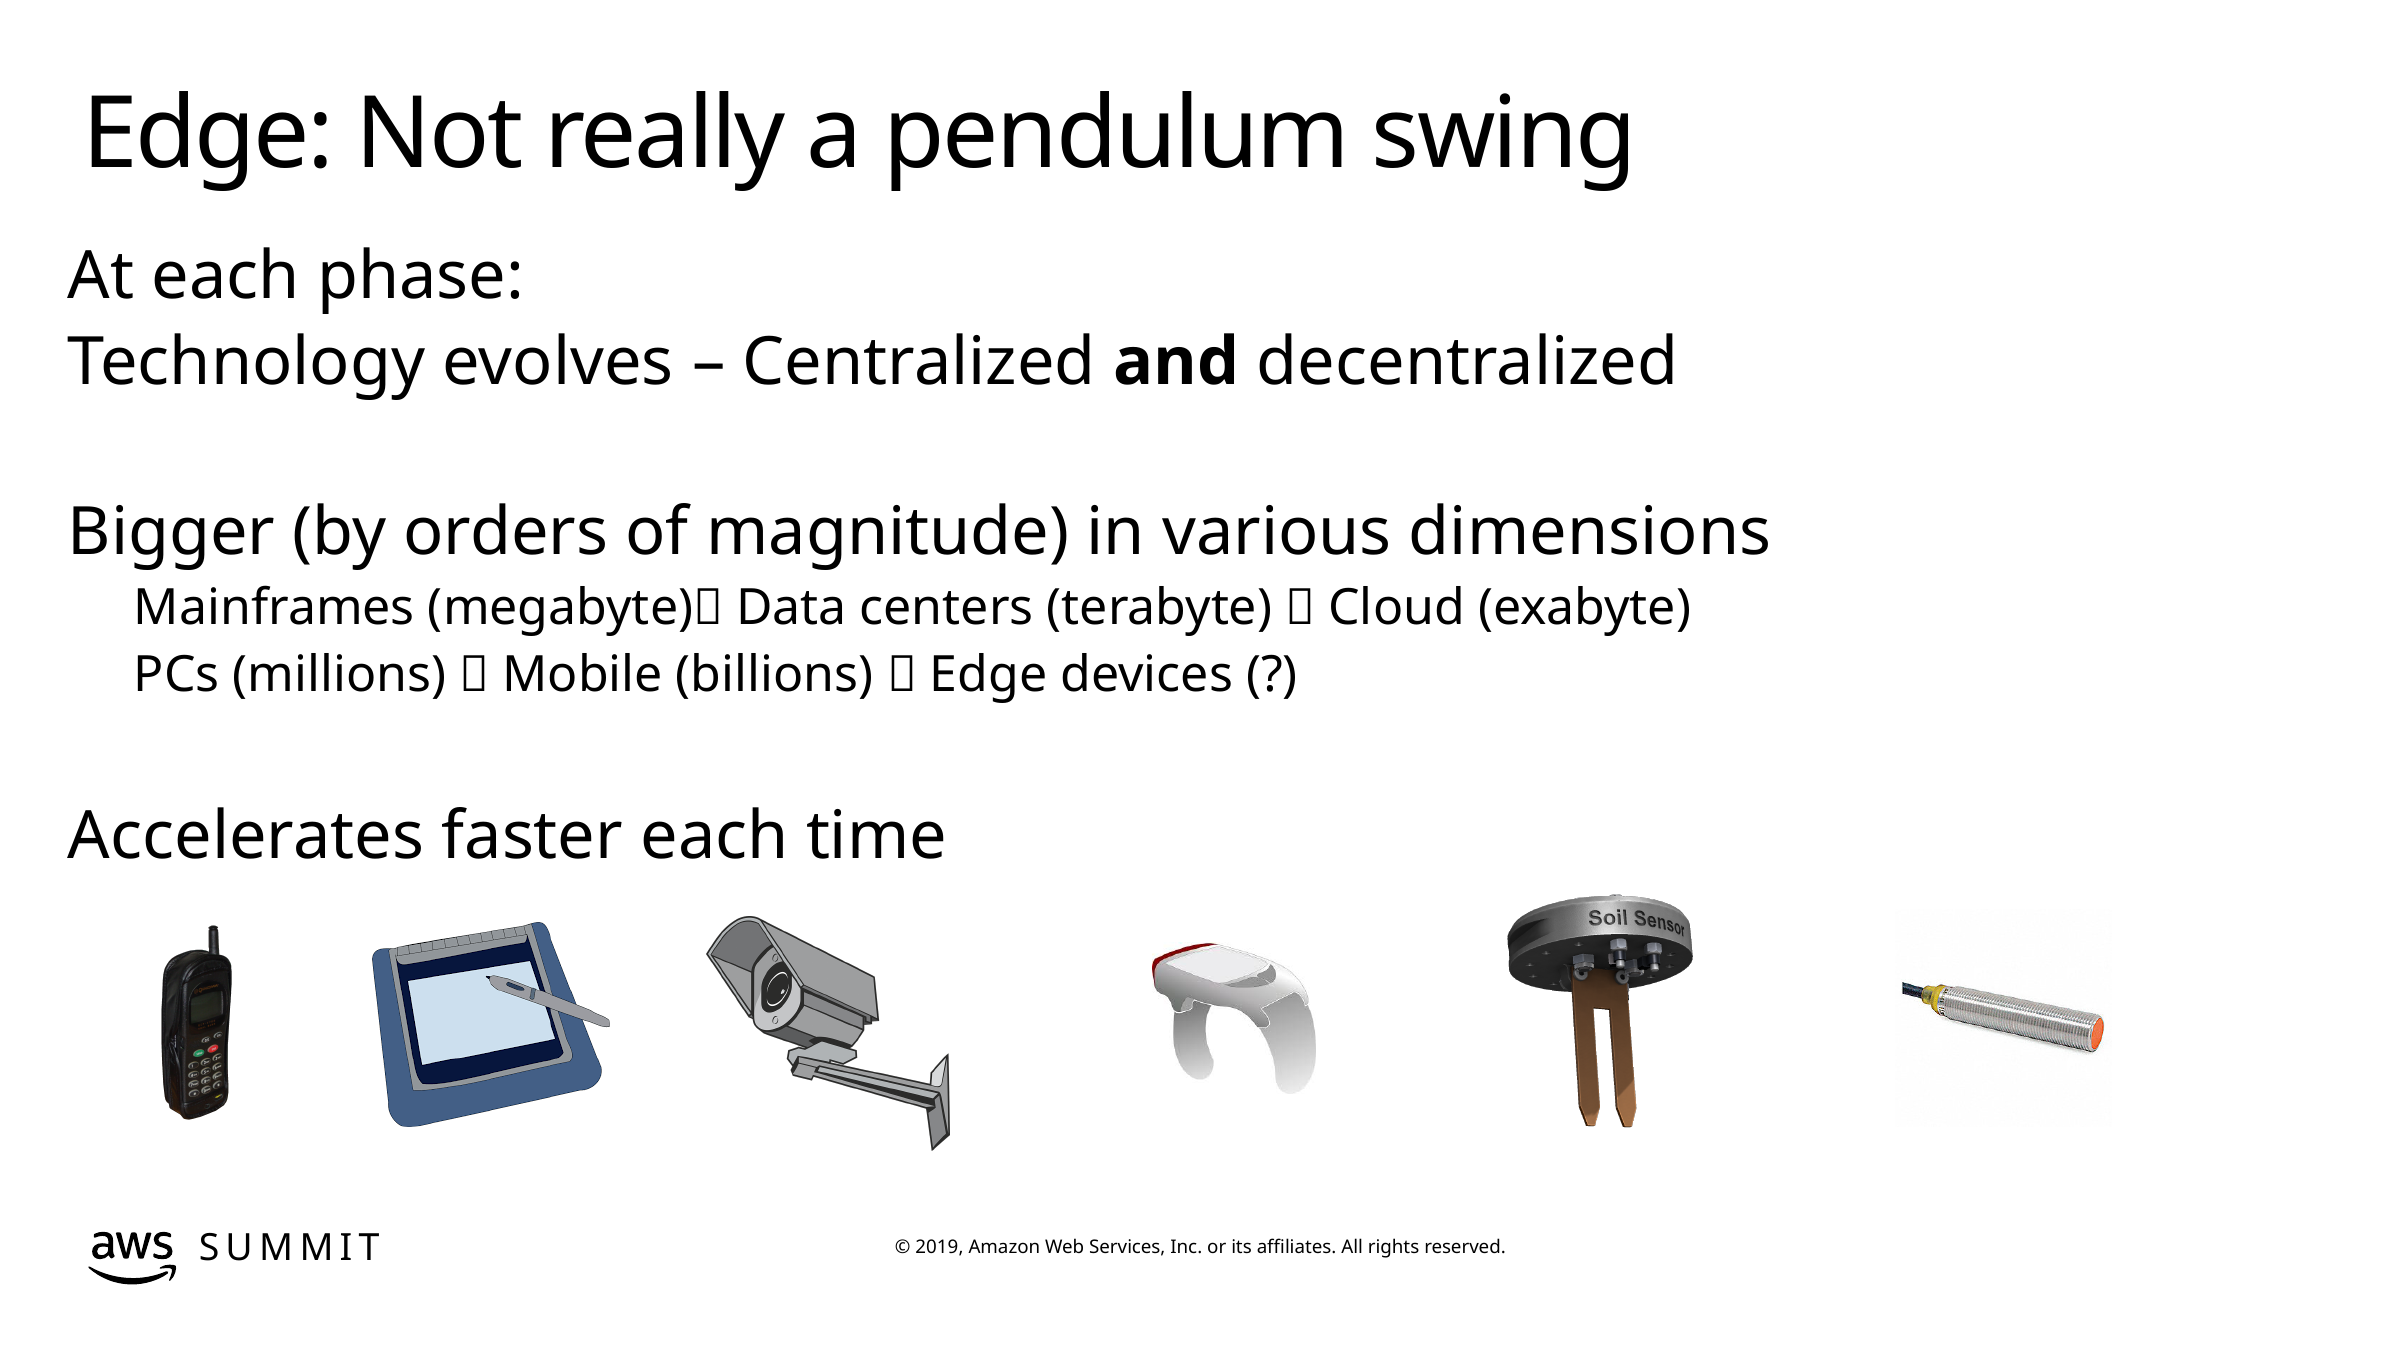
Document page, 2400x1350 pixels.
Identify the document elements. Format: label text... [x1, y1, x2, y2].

title Edge: Not really a pendulum swing [52, 56, 2348, 235]
picture [1152, 942, 1317, 1095]
picture [372, 922, 610, 1127]
picture [1479, 884, 1730, 1135]
picture [706, 916, 950, 1151]
picture [1894, 909, 2112, 1127]
text_box At each phase: Technology evolves – Centralized and decentralized Bigger (by orders of magnitude) in various dimensions Mainframes (megabyte) Data centers (terabyte)  Cloud (exabyte) PCs (millions)  Mobile (billions)  Edge devices (?) Accelerates faster each time [52, 234, 2347, 1023]
picture [153, 918, 239, 1127]
